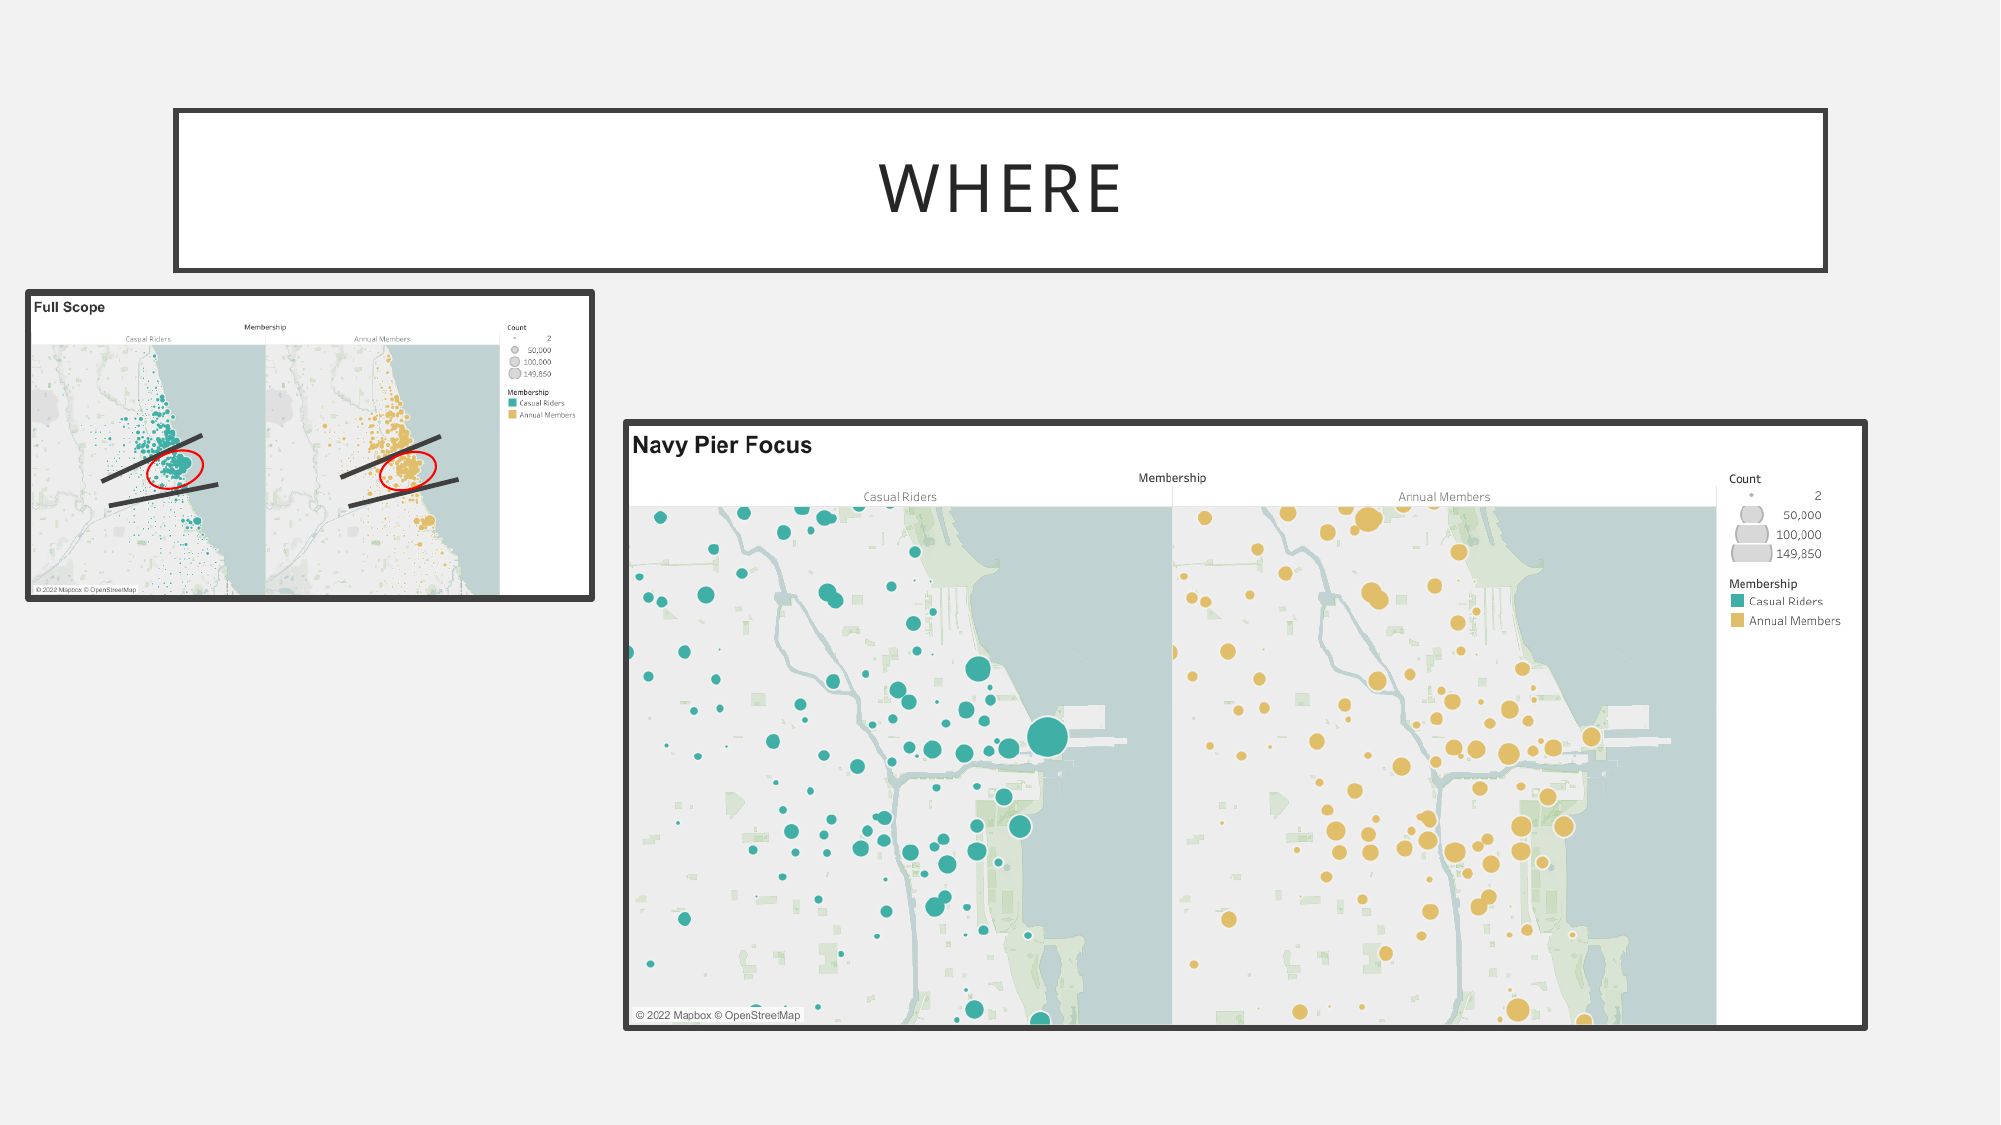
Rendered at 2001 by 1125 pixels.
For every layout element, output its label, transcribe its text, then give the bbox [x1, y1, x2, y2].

picture [628, 425, 1863, 1025]
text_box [31, 295, 589, 596]
title Where [173, 108, 1828, 273]
